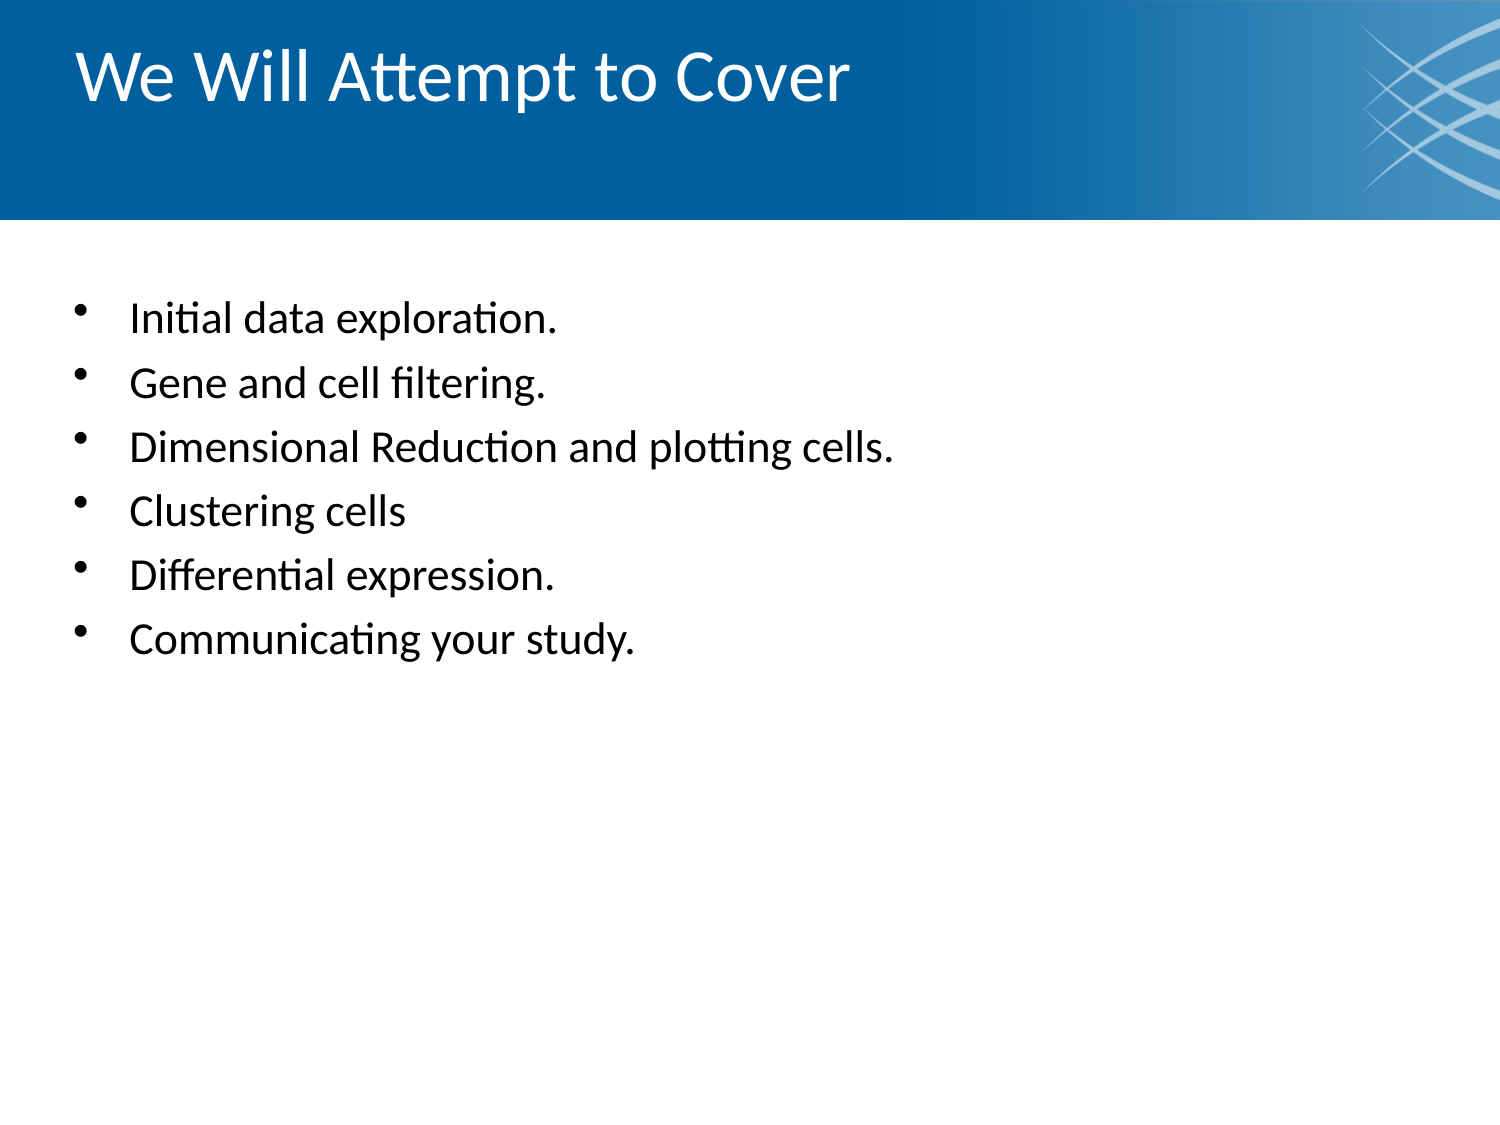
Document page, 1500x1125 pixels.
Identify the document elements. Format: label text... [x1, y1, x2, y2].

picture [0, 0, 1500, 220]
title We Will Attempt to Cover [75, 37, 1238, 218]
list Initial data exploration. Gene and cell filtering. Dimensional Reduction and plotting cells. Clustering cells Differential expression. Communicating your study. [73, 288, 1423, 1040]
